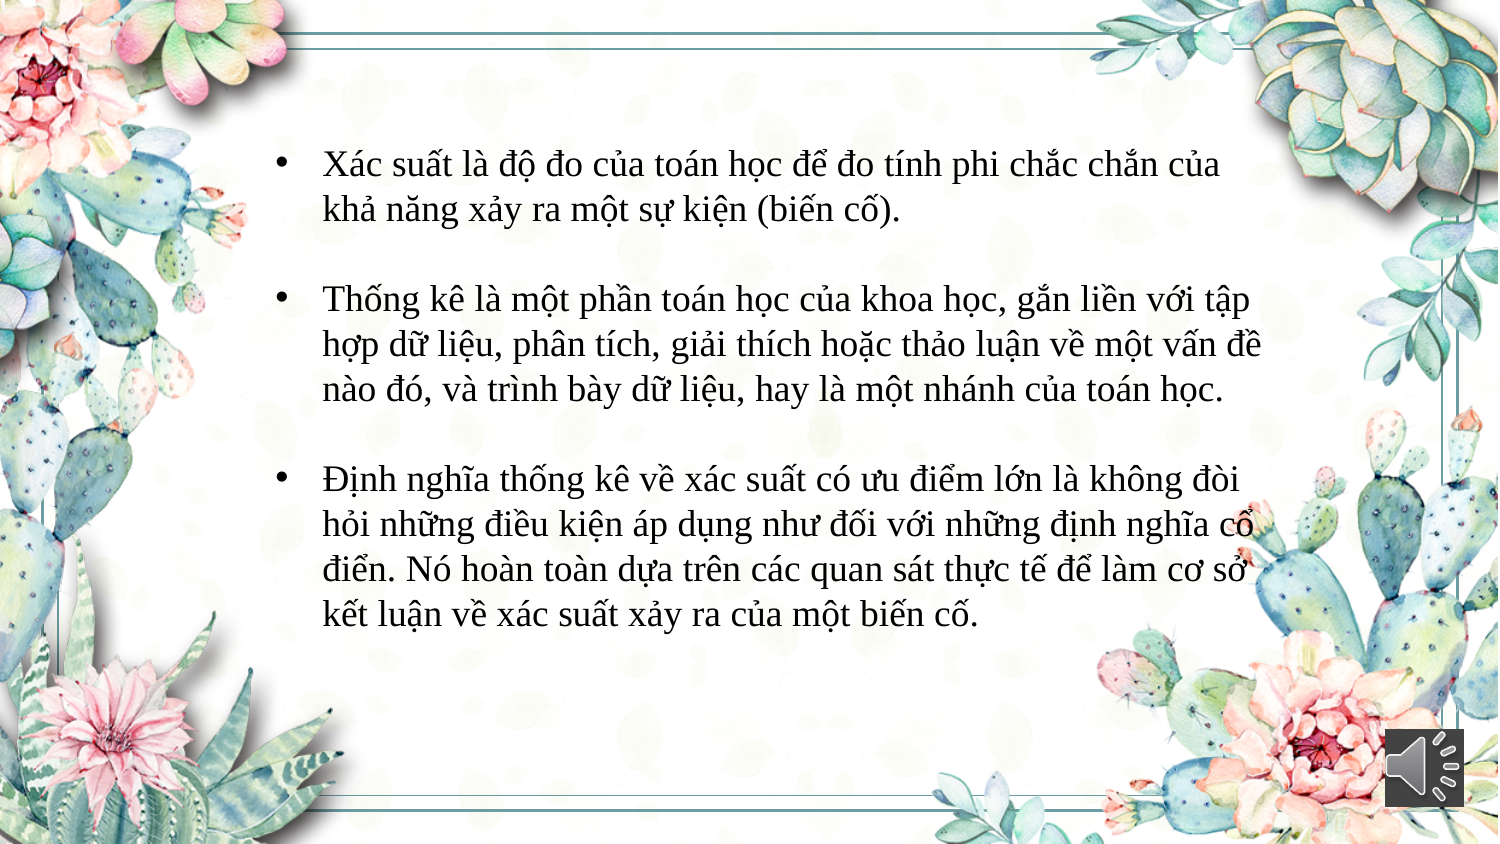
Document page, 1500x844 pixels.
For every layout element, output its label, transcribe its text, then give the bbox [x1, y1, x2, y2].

picture [0, 0, 1500, 844]
text_box Xác suất là độ đo của toán học để đo tính phi chắc chắn của khả năng xảy ra một sự kiện (biến cố). Thống kê là một phần toán học của khoa học, gắn liền với tập hợp dữ liệu, phân tích, giải thích hoặc thảo luận về một vấn đề nào đó, và trình bày dữ liệu, hay là một nhánh của toán học. Định nghĩa thống kê về xác suất có ưu điểm lớn là không đòi hỏi những điều kiện áp dụng như đối với những định nghĩa cổ điển. Nó hoàn toàn dựa trên các quan sát thực tế để làm cơ sở kết luận về xác suất xảy ra của một biến cố. [260, 131, 1294, 642]
